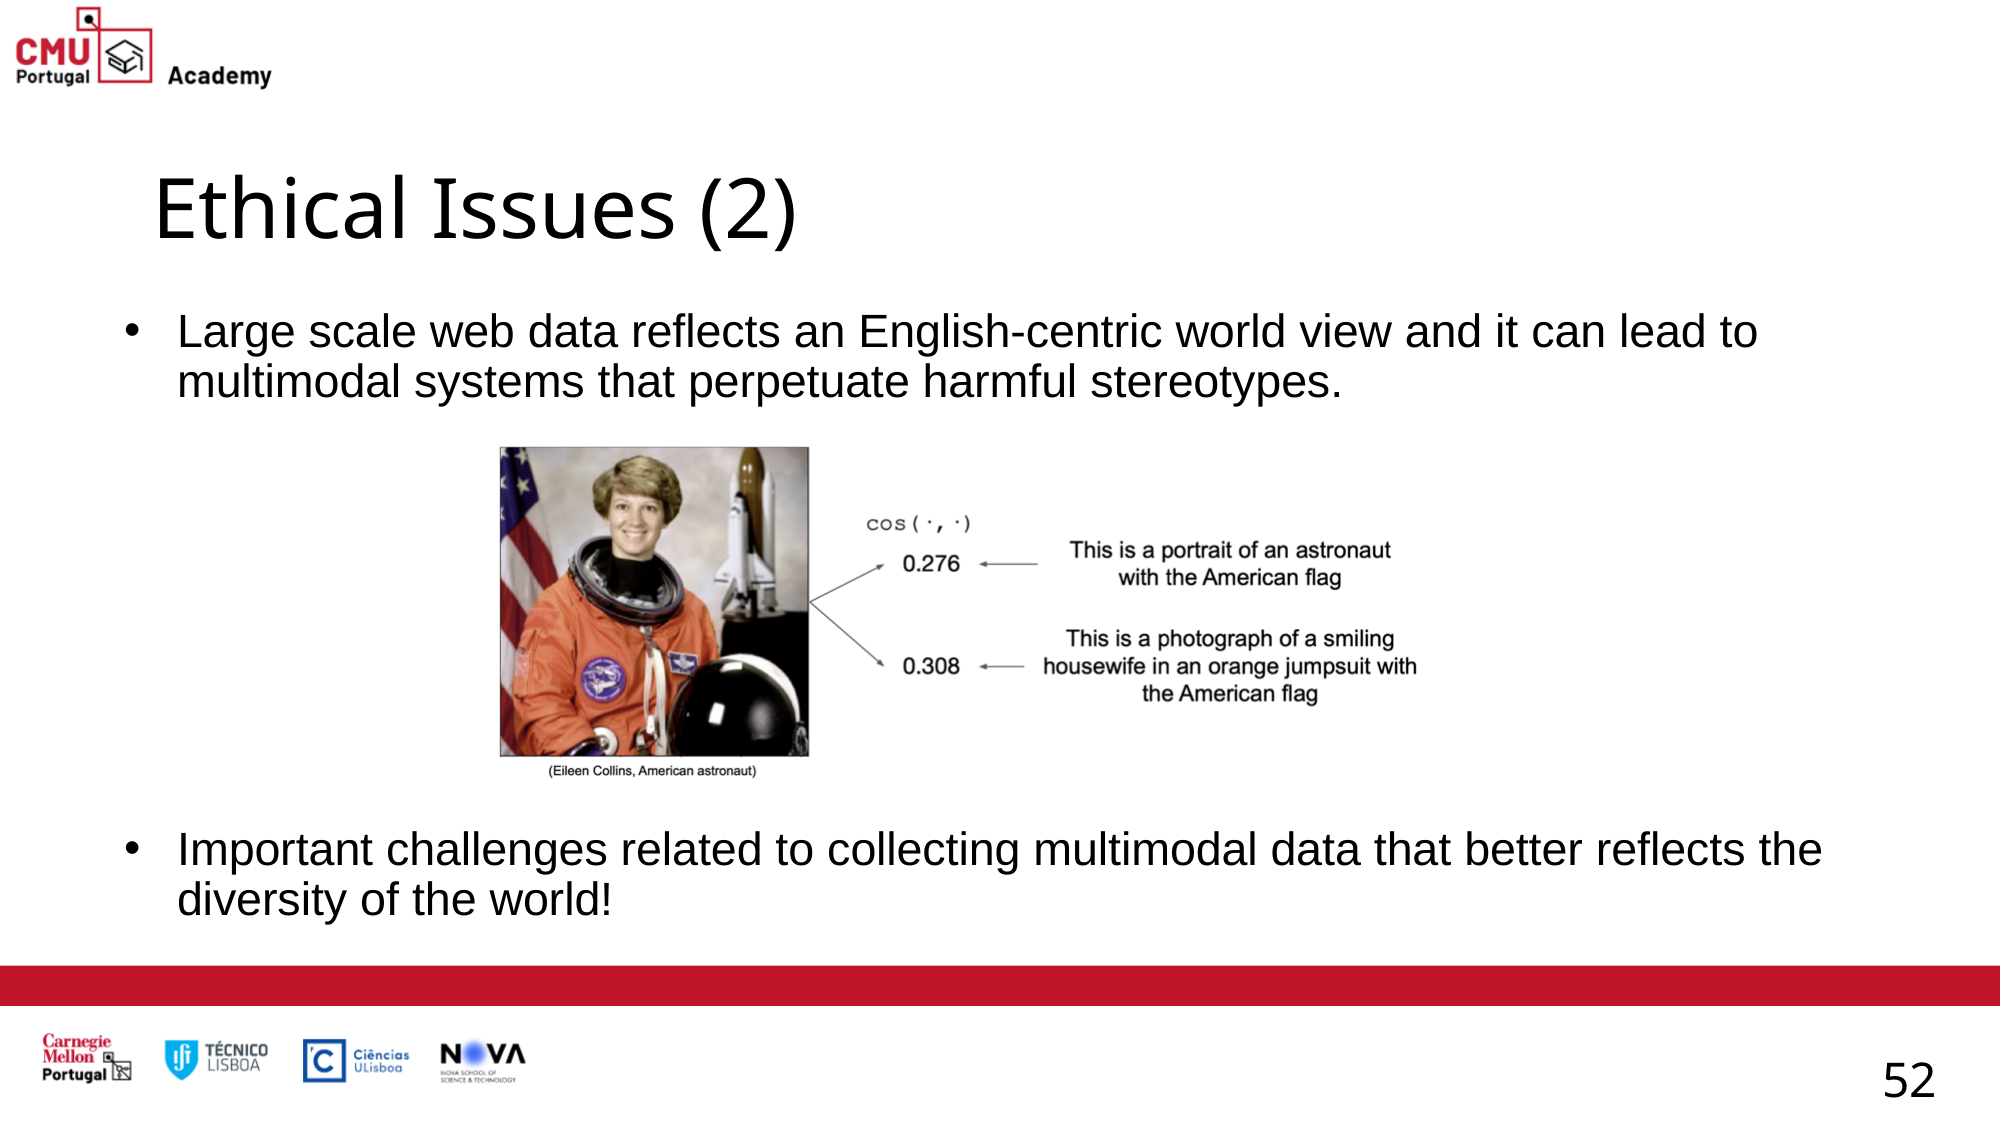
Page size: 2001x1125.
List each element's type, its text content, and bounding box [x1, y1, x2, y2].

picture [488, 432, 1425, 785]
picture [0, 1011, 583, 1110]
picture [5, 3, 275, 92]
list Large scale web data reflects an English-centric world view and it can lead to multimodal systems that perpetuate harmful stereotypes. Important challenges related to collecting multimodal data that better reflects the diversity of the world! [91, 299, 1900, 936]
text_box 52 [1830, 1042, 1953, 1103]
title Ethical Issues (2) [137, 145, 1863, 278]
